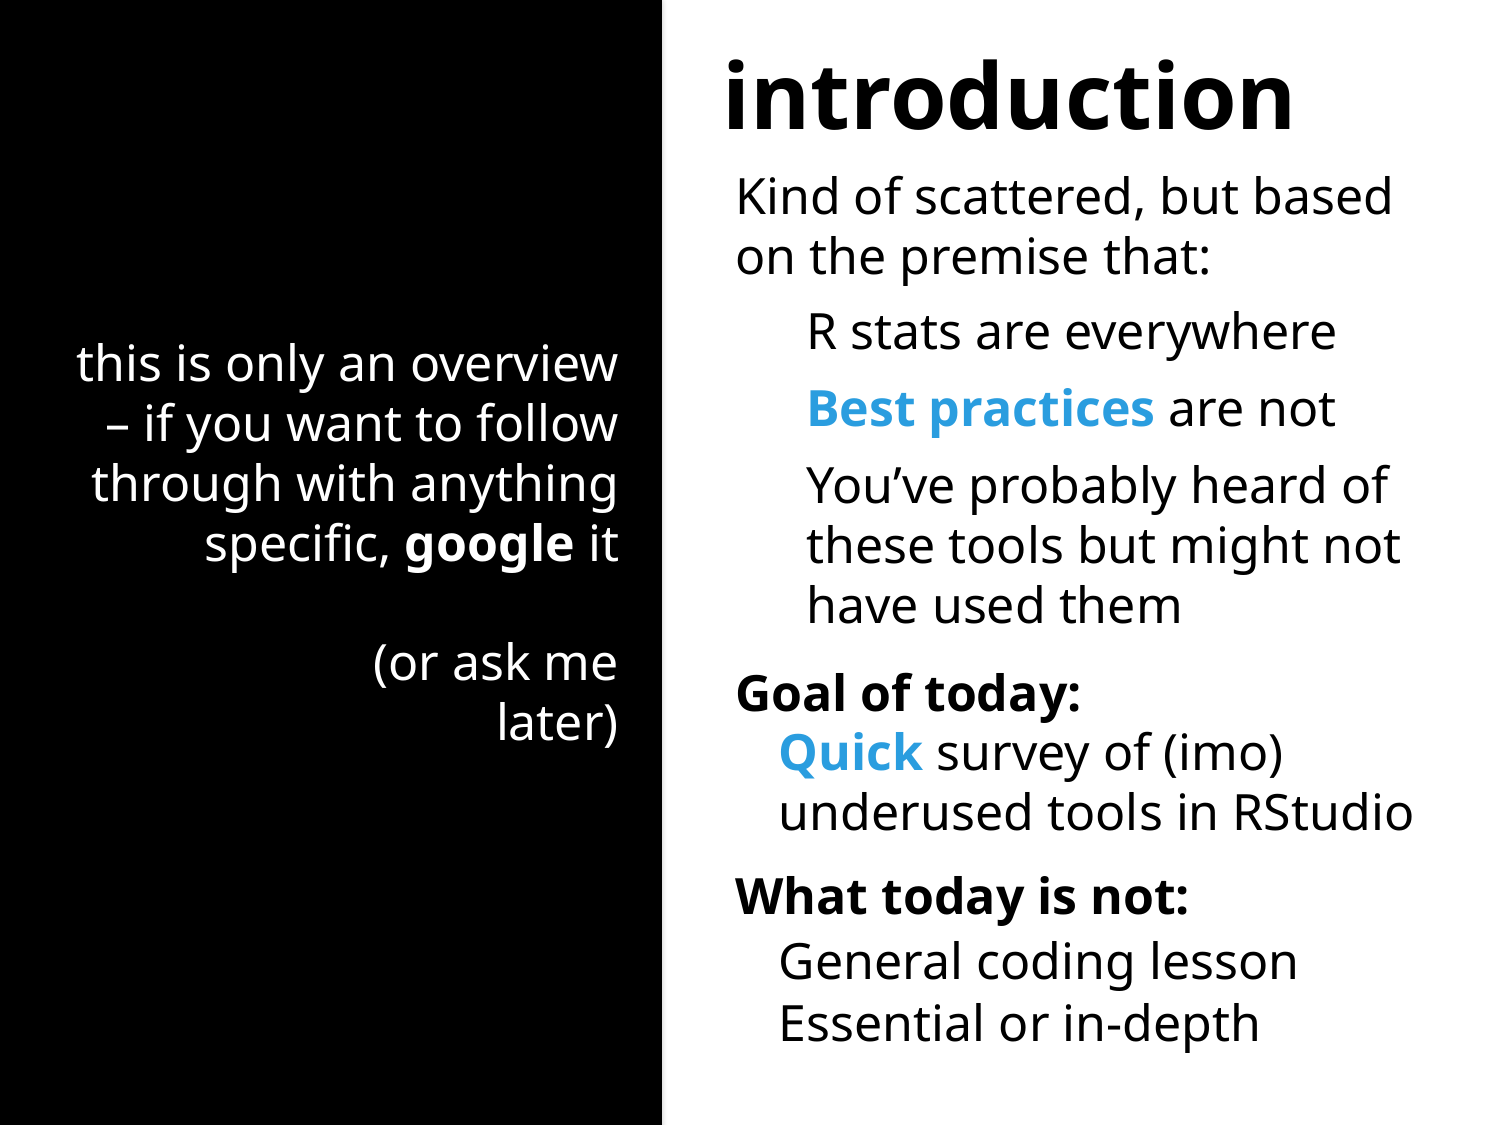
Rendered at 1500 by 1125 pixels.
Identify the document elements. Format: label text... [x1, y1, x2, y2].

text_box What today is not: [720, 857, 1363, 933]
text_box this is only an overview – if you want to follow through with anything specific, google it [59, 324, 634, 580]
text_box Goal of today: [720, 653, 1363, 729]
text_box Quick survey of (imo) underused tools in RStudio [764, 713, 1434, 848]
text_box introduction [666, 0, 1434, 189]
text_box General coding lesson [764, 921, 1434, 984]
text_box [0, 0, 663, 1125]
text_box R stats are everywhere [791, 293, 1367, 367]
text_box Best practices are not [791, 369, 1434, 445]
text_box Essential or in-depth [764, 984, 1434, 1060]
text_box You’ve probably heard of these tools but might not have used them [791, 445, 1434, 641]
text_box (or ask me later) [224, 622, 634, 758]
text_box Kind of scattered, but based on the premise that: [720, 157, 1477, 293]
